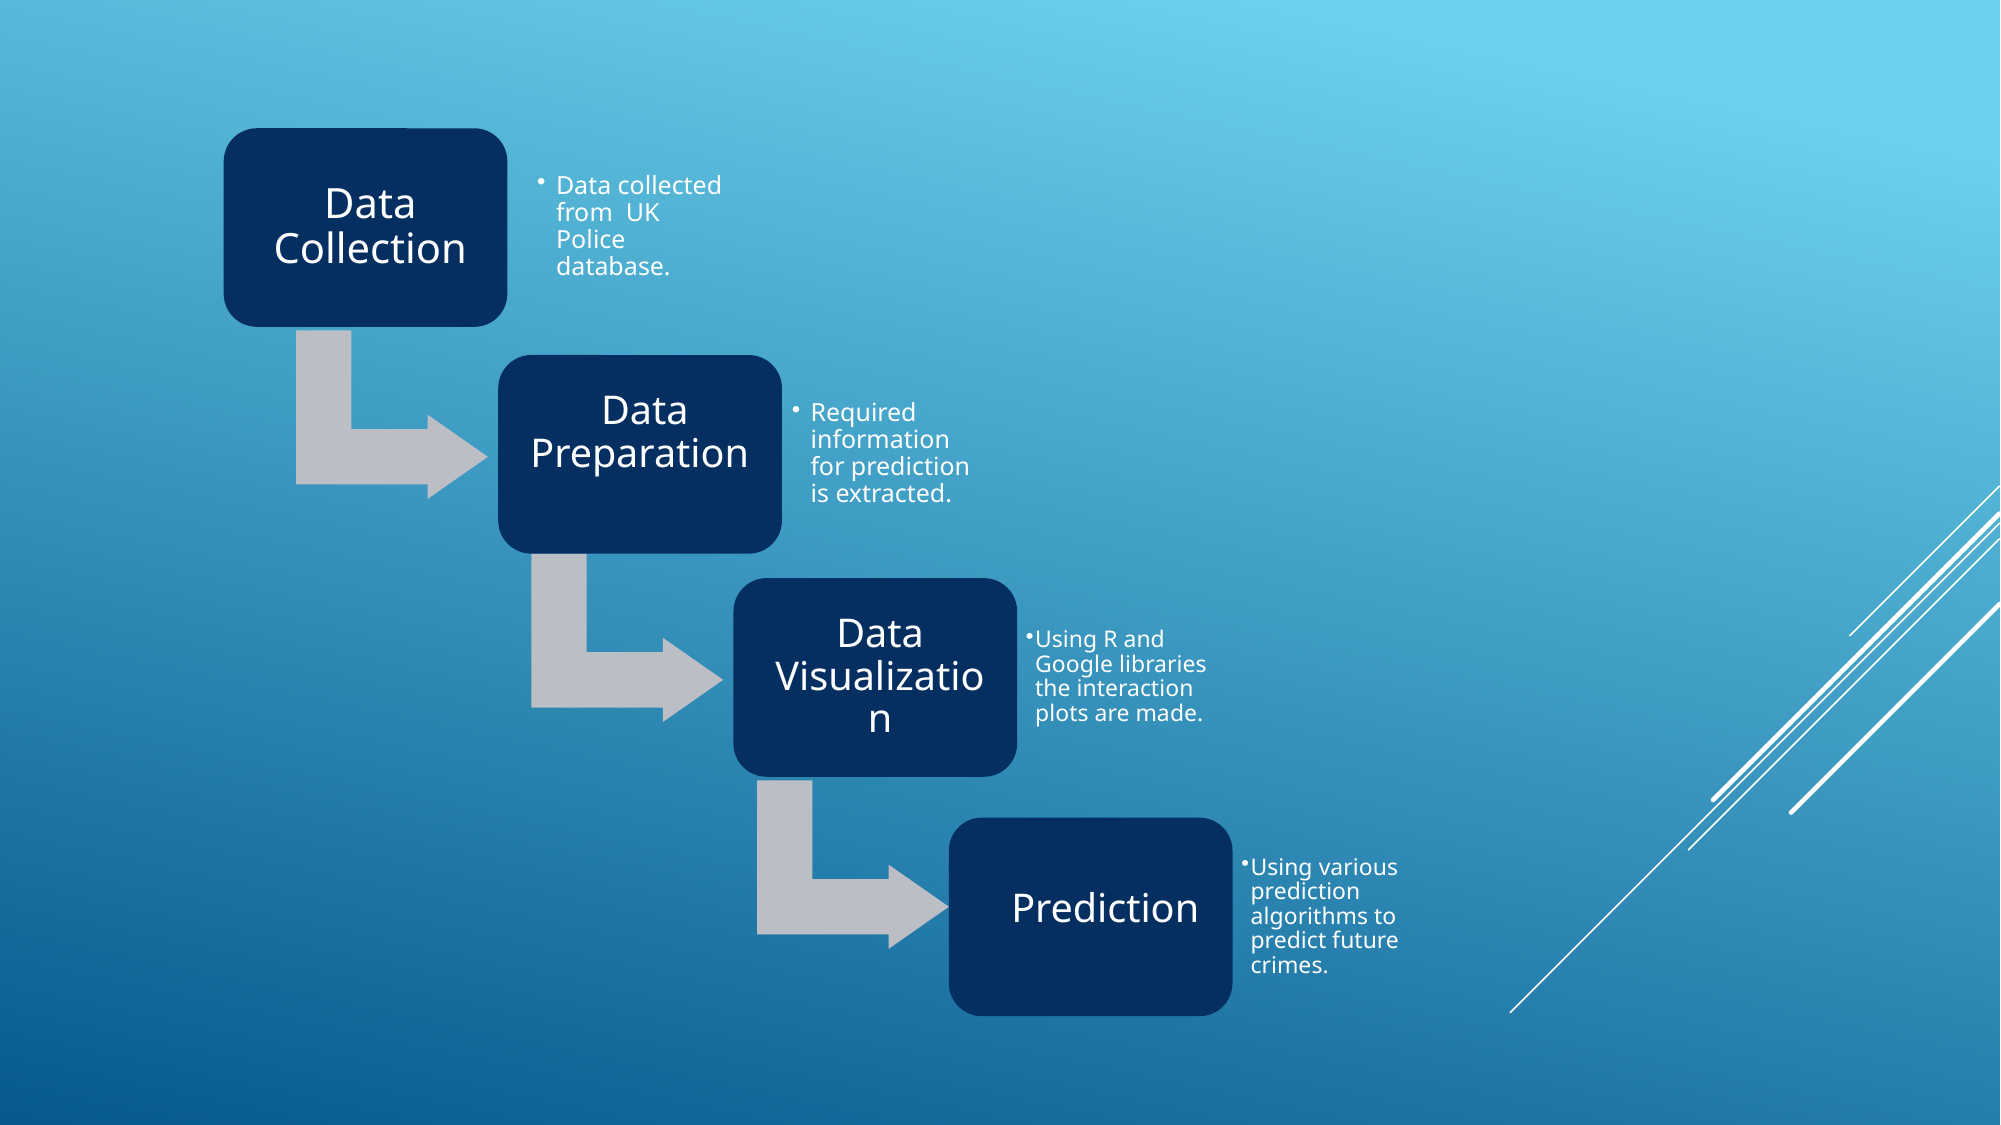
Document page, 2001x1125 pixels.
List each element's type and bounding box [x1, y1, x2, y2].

text_box [757, 781, 948, 949]
text_box [223, 128, 1264, 781]
text_box [1232, 836, 1440, 998]
text_box [948, 760, 1238, 1017]
